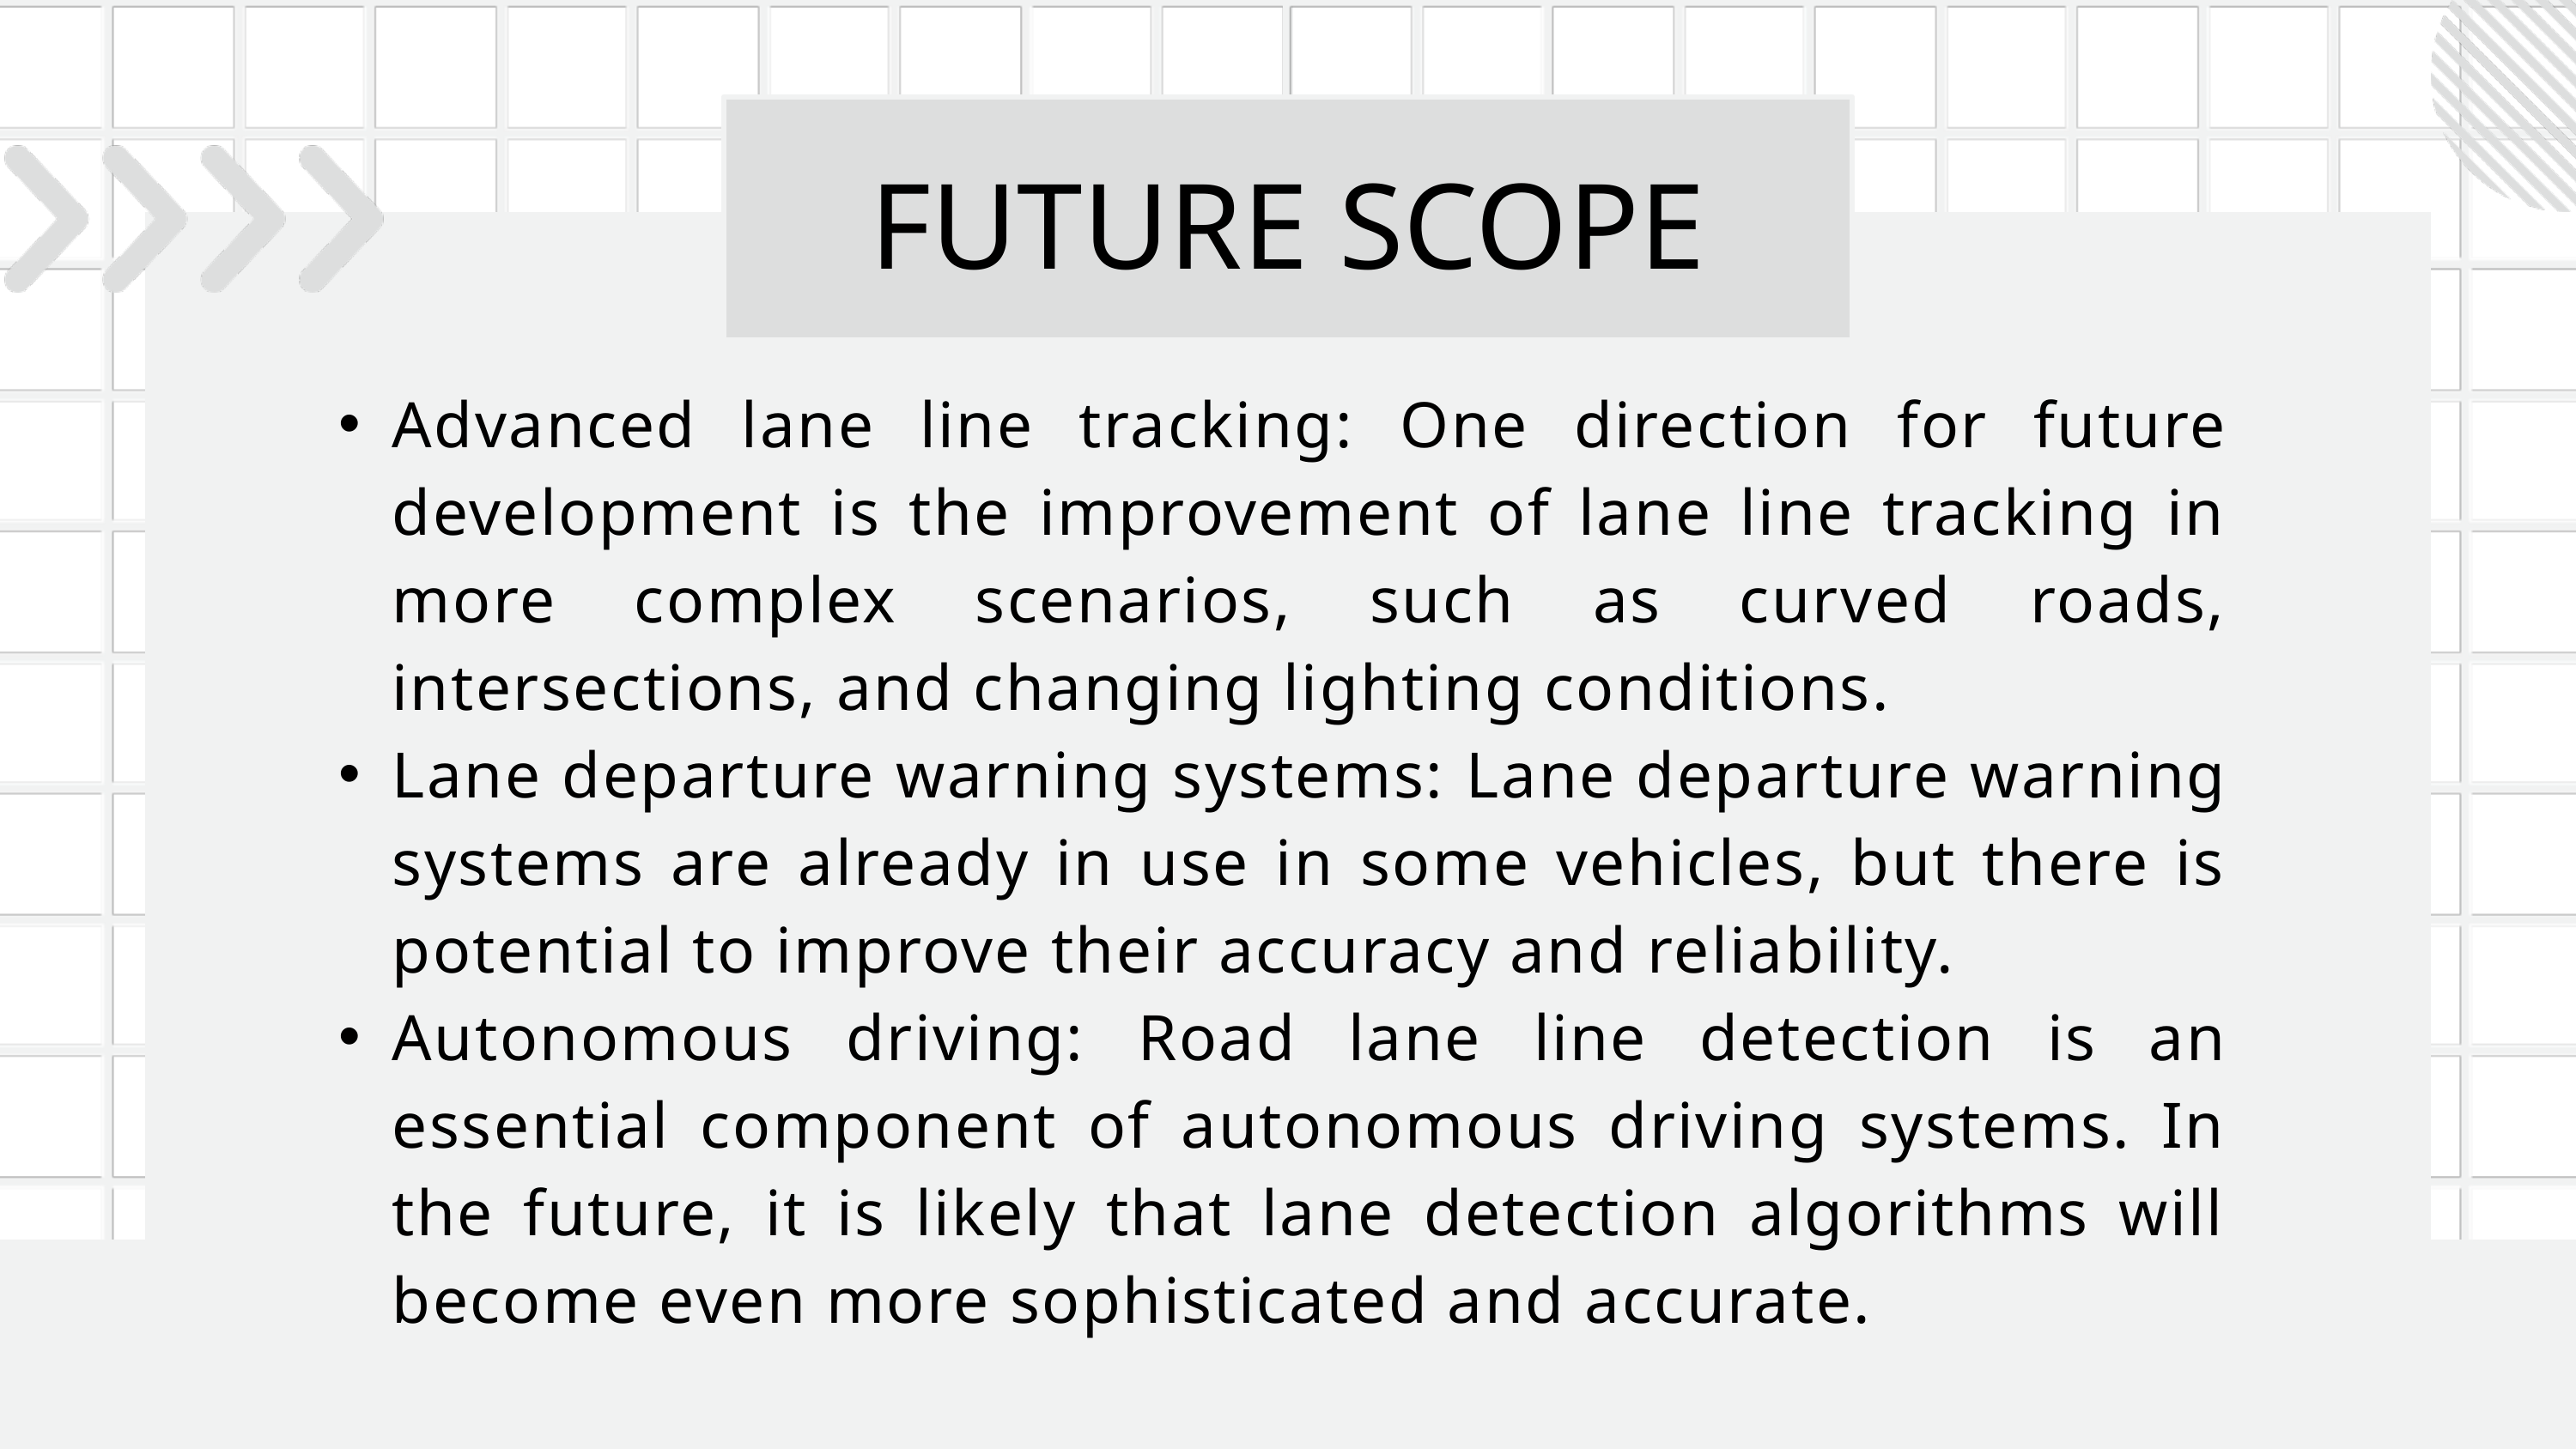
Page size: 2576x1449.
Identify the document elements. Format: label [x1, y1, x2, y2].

picture [0, 144, 385, 294]
text_box [0, 300, 139, 1236]
text_box [0, 0, 2426, 209]
text_box [0, 1239, 2576, 1449]
text_box [144, 211, 2432, 1236]
text_box [2433, 220, 2576, 1236]
picture [2431, 0, 2576, 213]
text_box [723, 96, 1853, 341]
